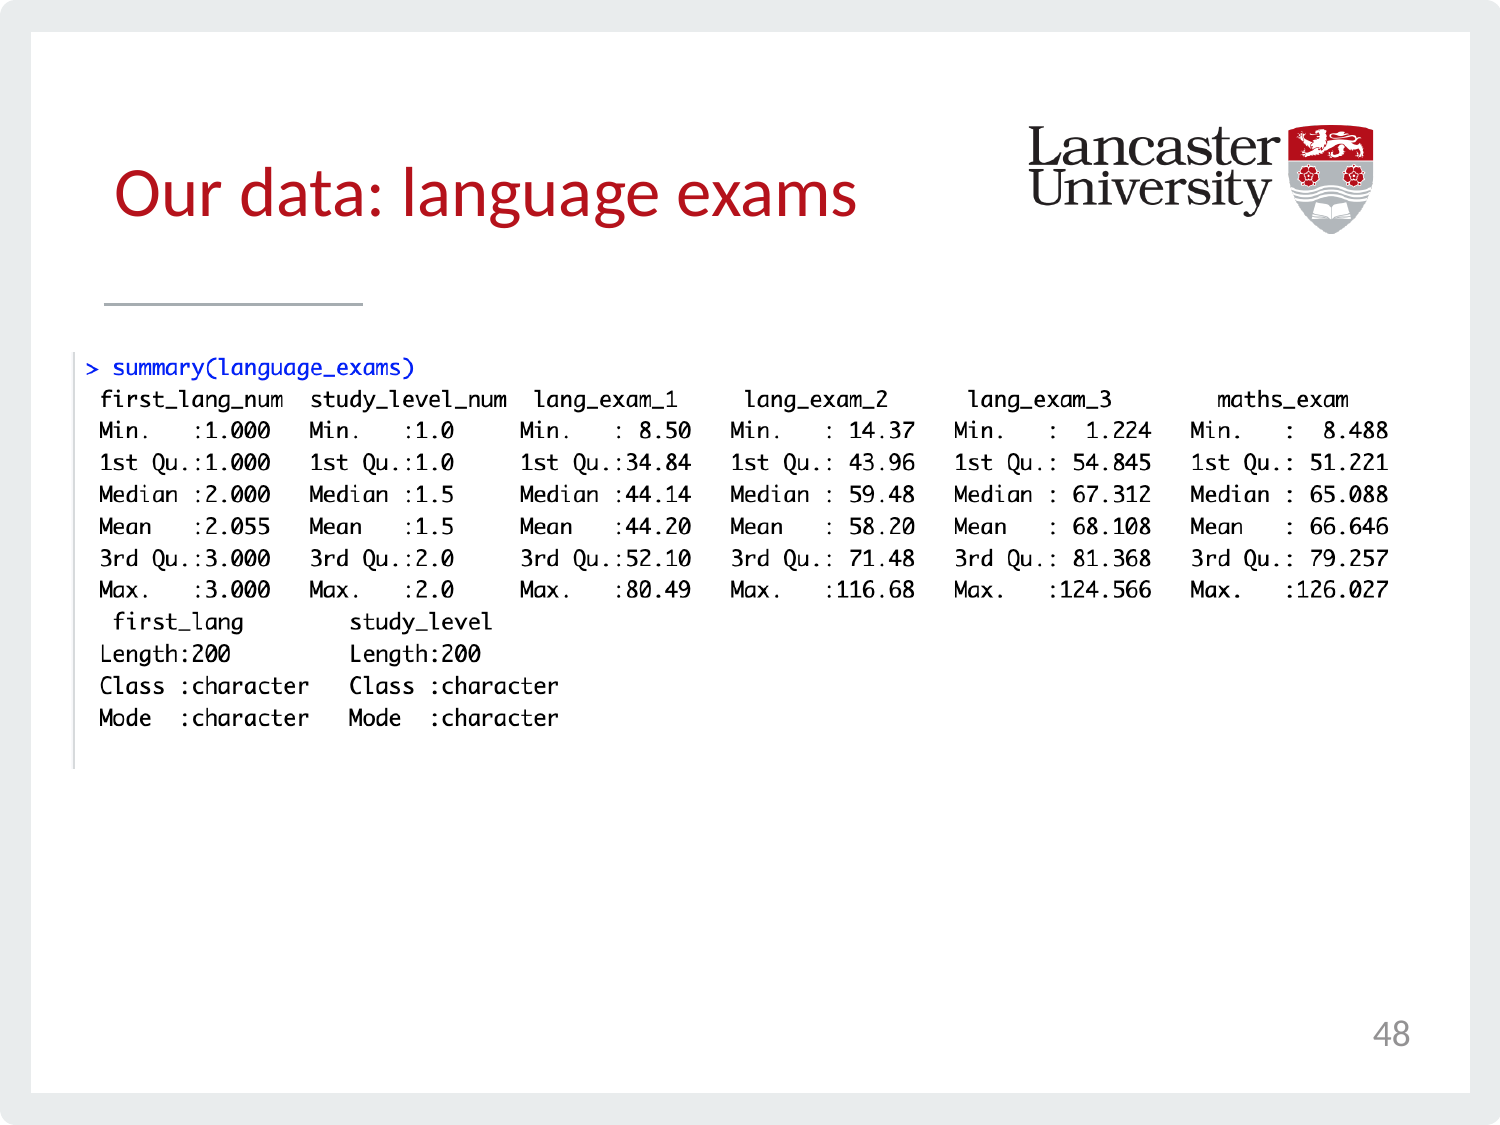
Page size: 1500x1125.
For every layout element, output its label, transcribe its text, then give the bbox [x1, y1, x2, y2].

title Our data: language exams [99, 109, 976, 278]
slide_number 48 [975, 1001, 1426, 1062]
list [71, 352, 1426, 769]
